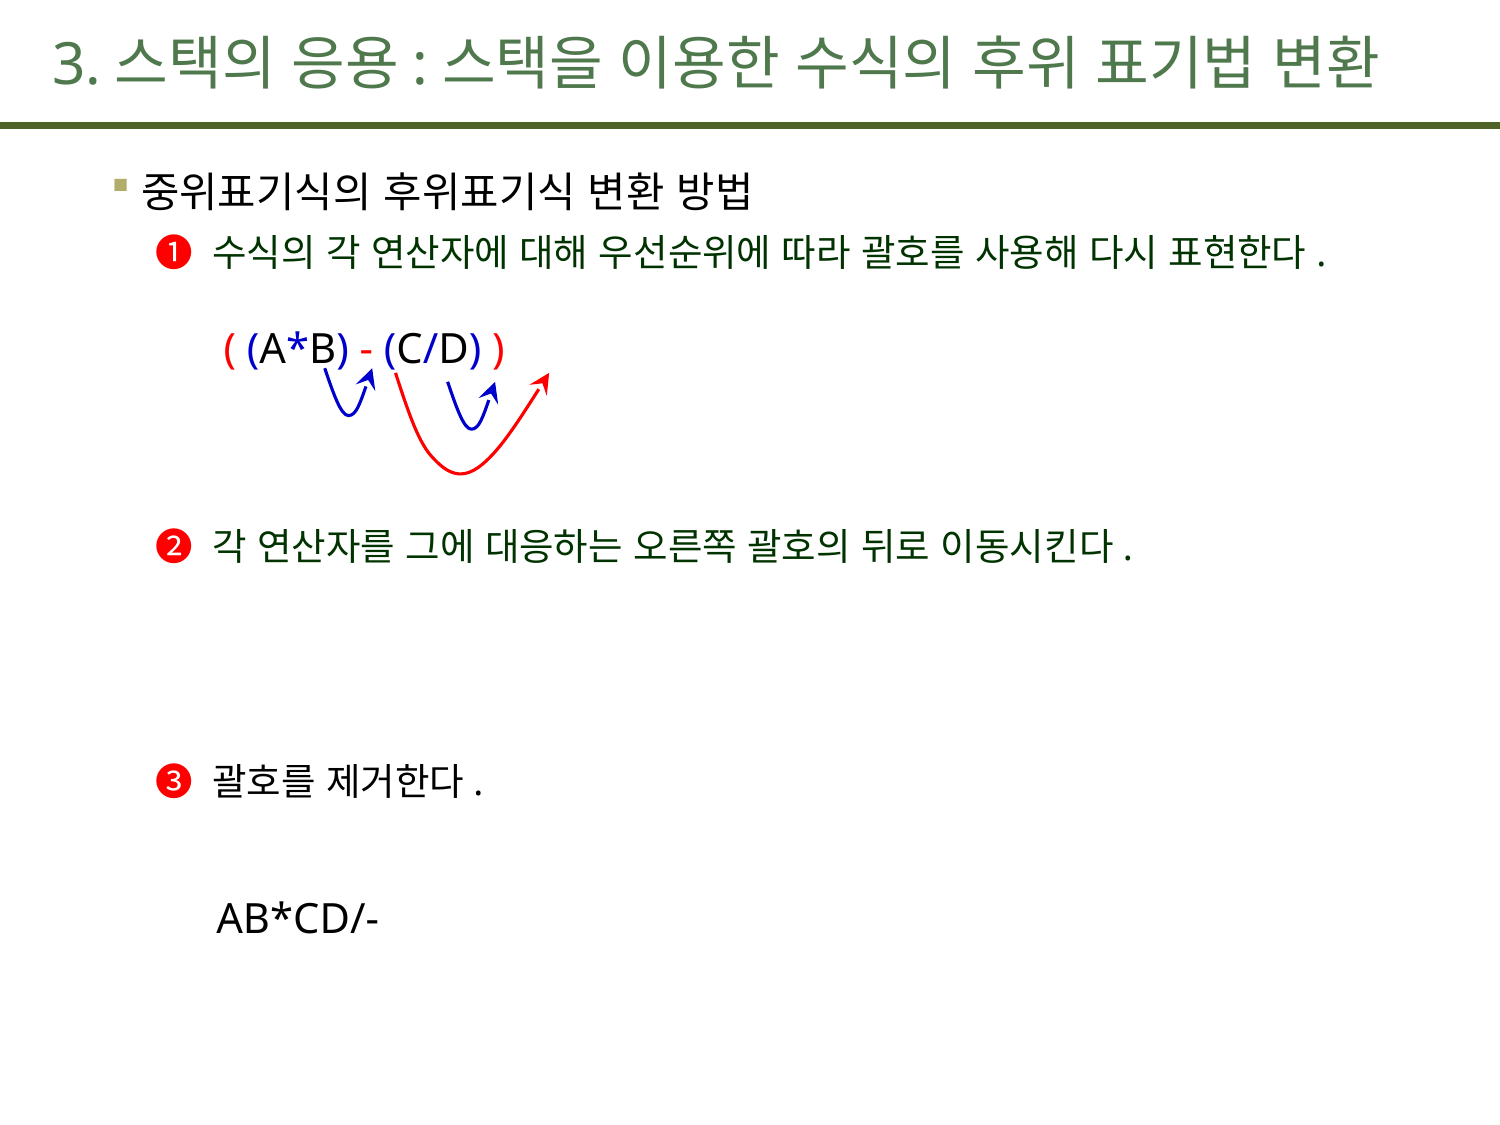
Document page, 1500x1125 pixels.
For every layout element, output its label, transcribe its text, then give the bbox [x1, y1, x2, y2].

text_box [324, 368, 376, 416]
text_box [395, 372, 550, 474]
text_box AB*CD/- [51, 884, 405, 950]
title 3.스택의 응용:스택을 이용한 수식의 후위 표기법 변환 [37, 13, 1500, 109]
list 중위표기식의 후위표기식 변환 방법 ➊ 수식의 각 연산자에 대해 우선순위에 따라 괄호를 사용해 다시 표현한다. ➋ 각 연산자를 그에 대응하는 오른쪽 괄호의 뒤로 이동시킨다. ➌ 괄호를 제거한다. [37, 152, 1463, 1091]
text_box ( (A*B) - (C/D) ) [183, 314, 632, 380]
